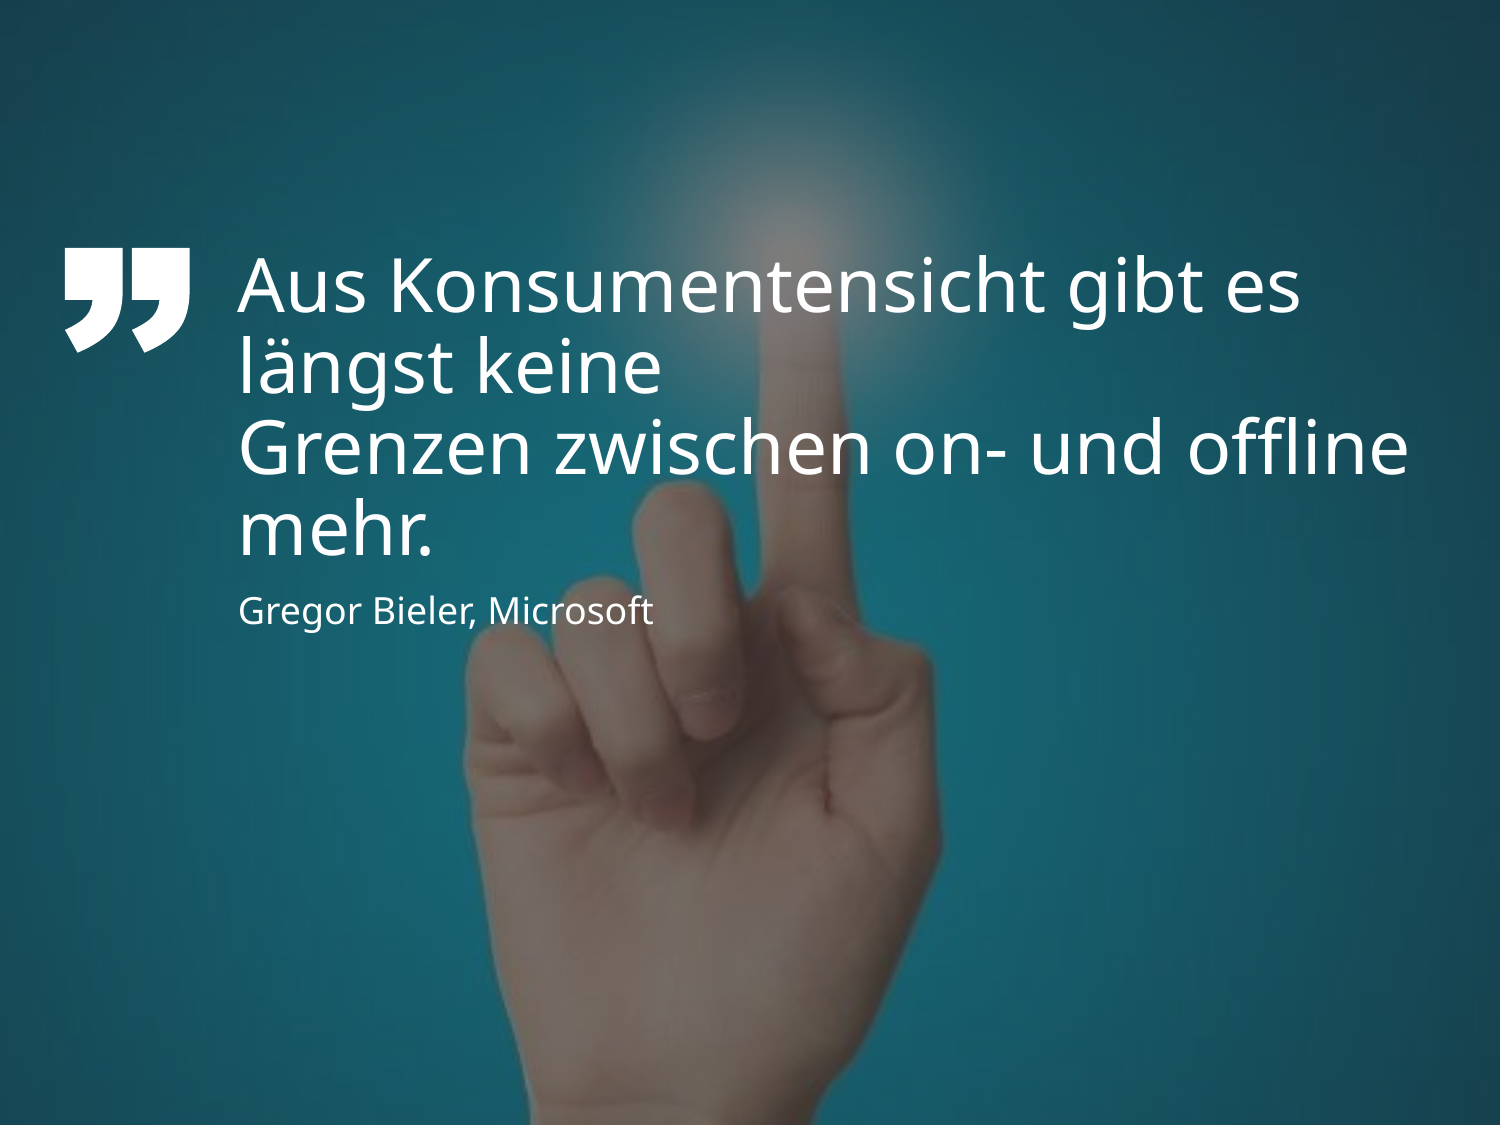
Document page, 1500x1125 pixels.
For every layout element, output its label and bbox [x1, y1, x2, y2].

picture [0, 0, 1500, 1125]
text_box [64, 247, 190, 353]
